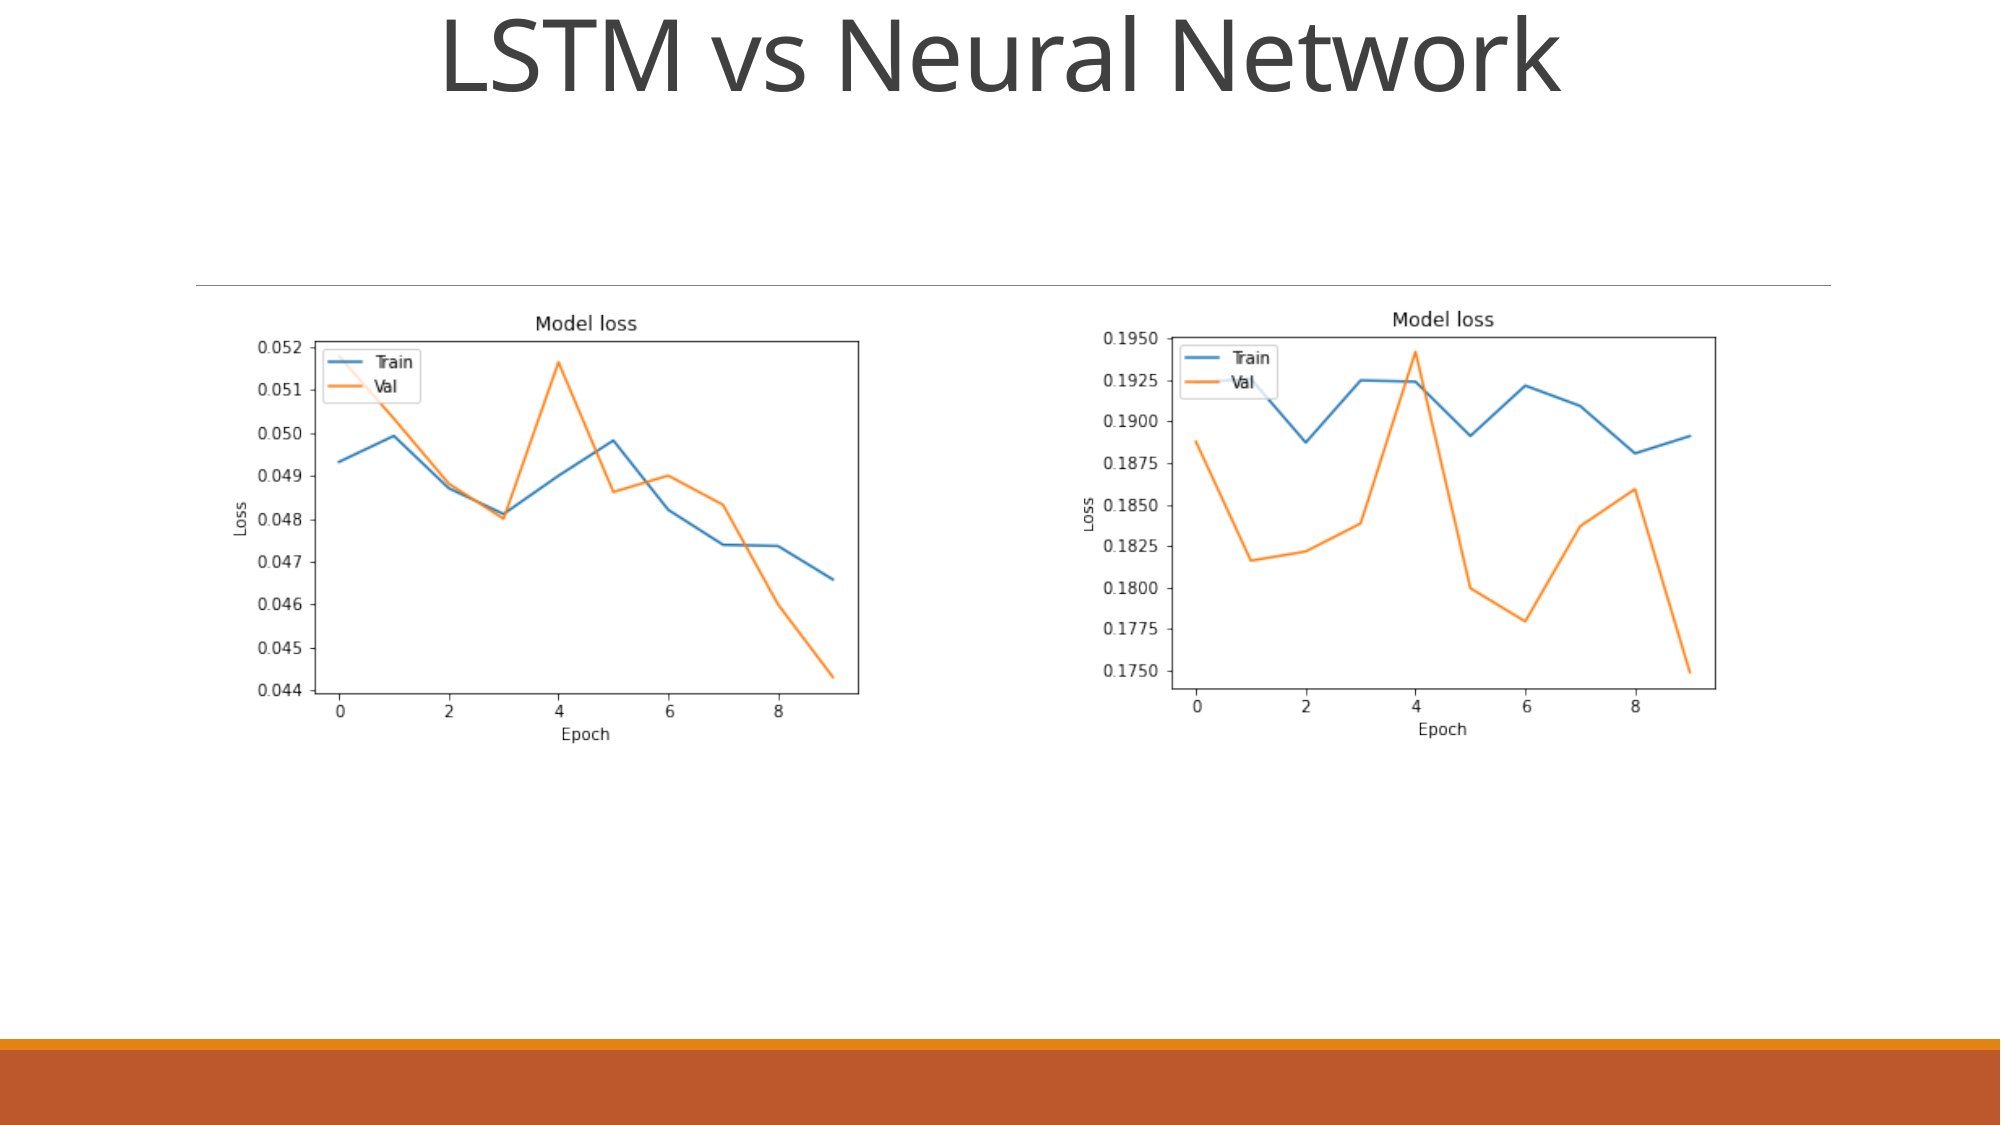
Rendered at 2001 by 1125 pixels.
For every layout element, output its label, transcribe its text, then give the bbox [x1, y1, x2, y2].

picture [1084, 279, 1786, 748]
title LSTM vs Neural Network [174, 0, 1825, 119]
picture [226, 284, 928, 753]
